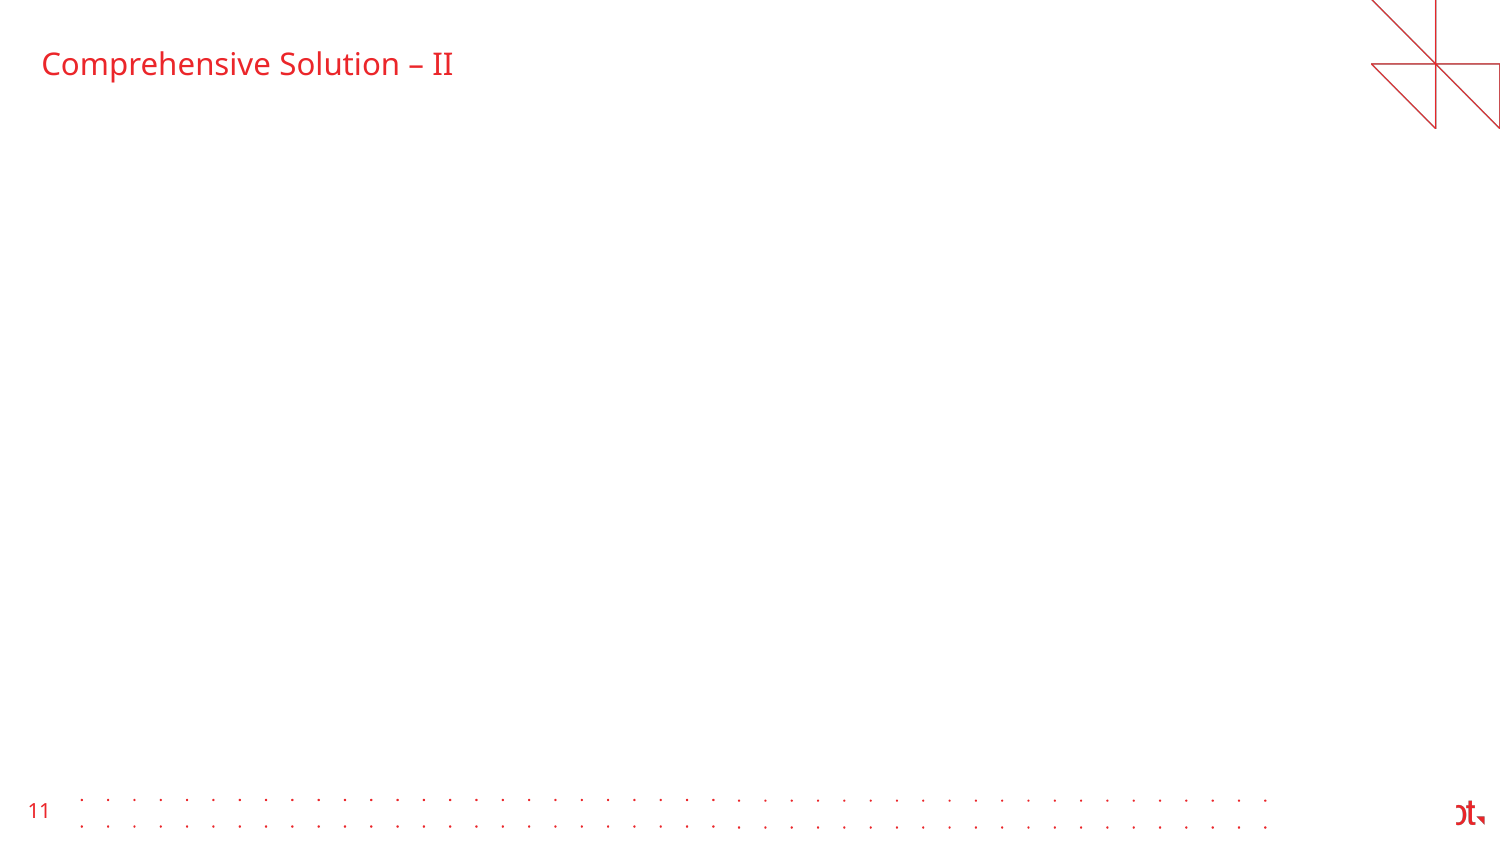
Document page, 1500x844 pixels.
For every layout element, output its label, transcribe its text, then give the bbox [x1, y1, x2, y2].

picture [72, 787, 1272, 830]
picture [1371, 0, 1500, 129]
title Comprehensive Solution – II [26, 36, 1361, 90]
picture [1457, 798, 1485, 832]
